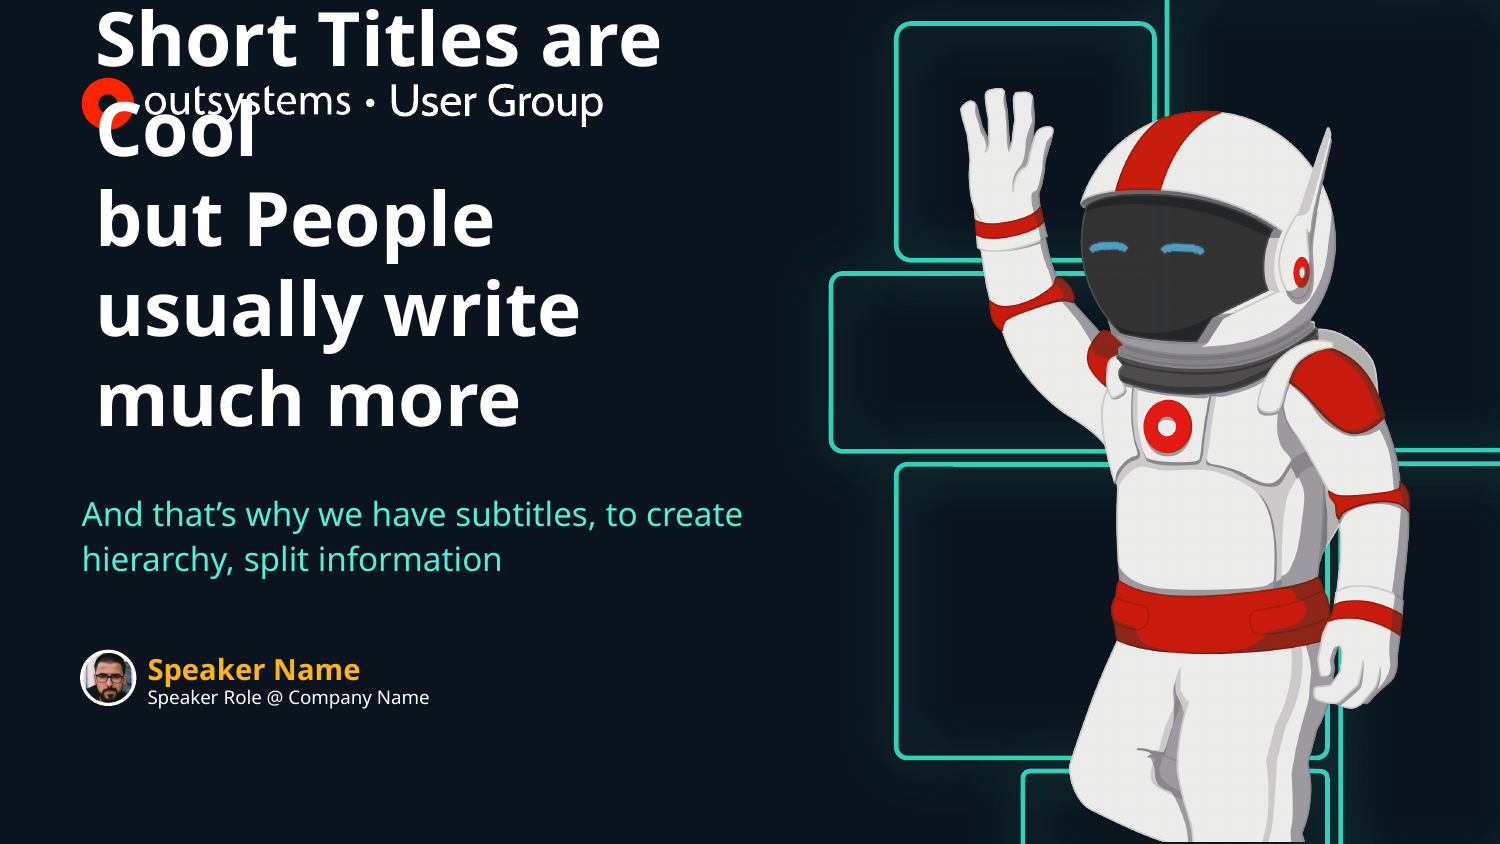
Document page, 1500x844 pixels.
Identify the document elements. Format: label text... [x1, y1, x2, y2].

picture [938, 88, 1449, 842]
text_box Speaker Name Speaker Role @ Company Name [147, 650, 517, 704]
subtitle And that’s why we have subtitles, to create hierarchy, split information [81, 486, 765, 627]
picture [81, 650, 136, 705]
title Short Titles are Cool but People usually write much more [95, 141, 778, 442]
